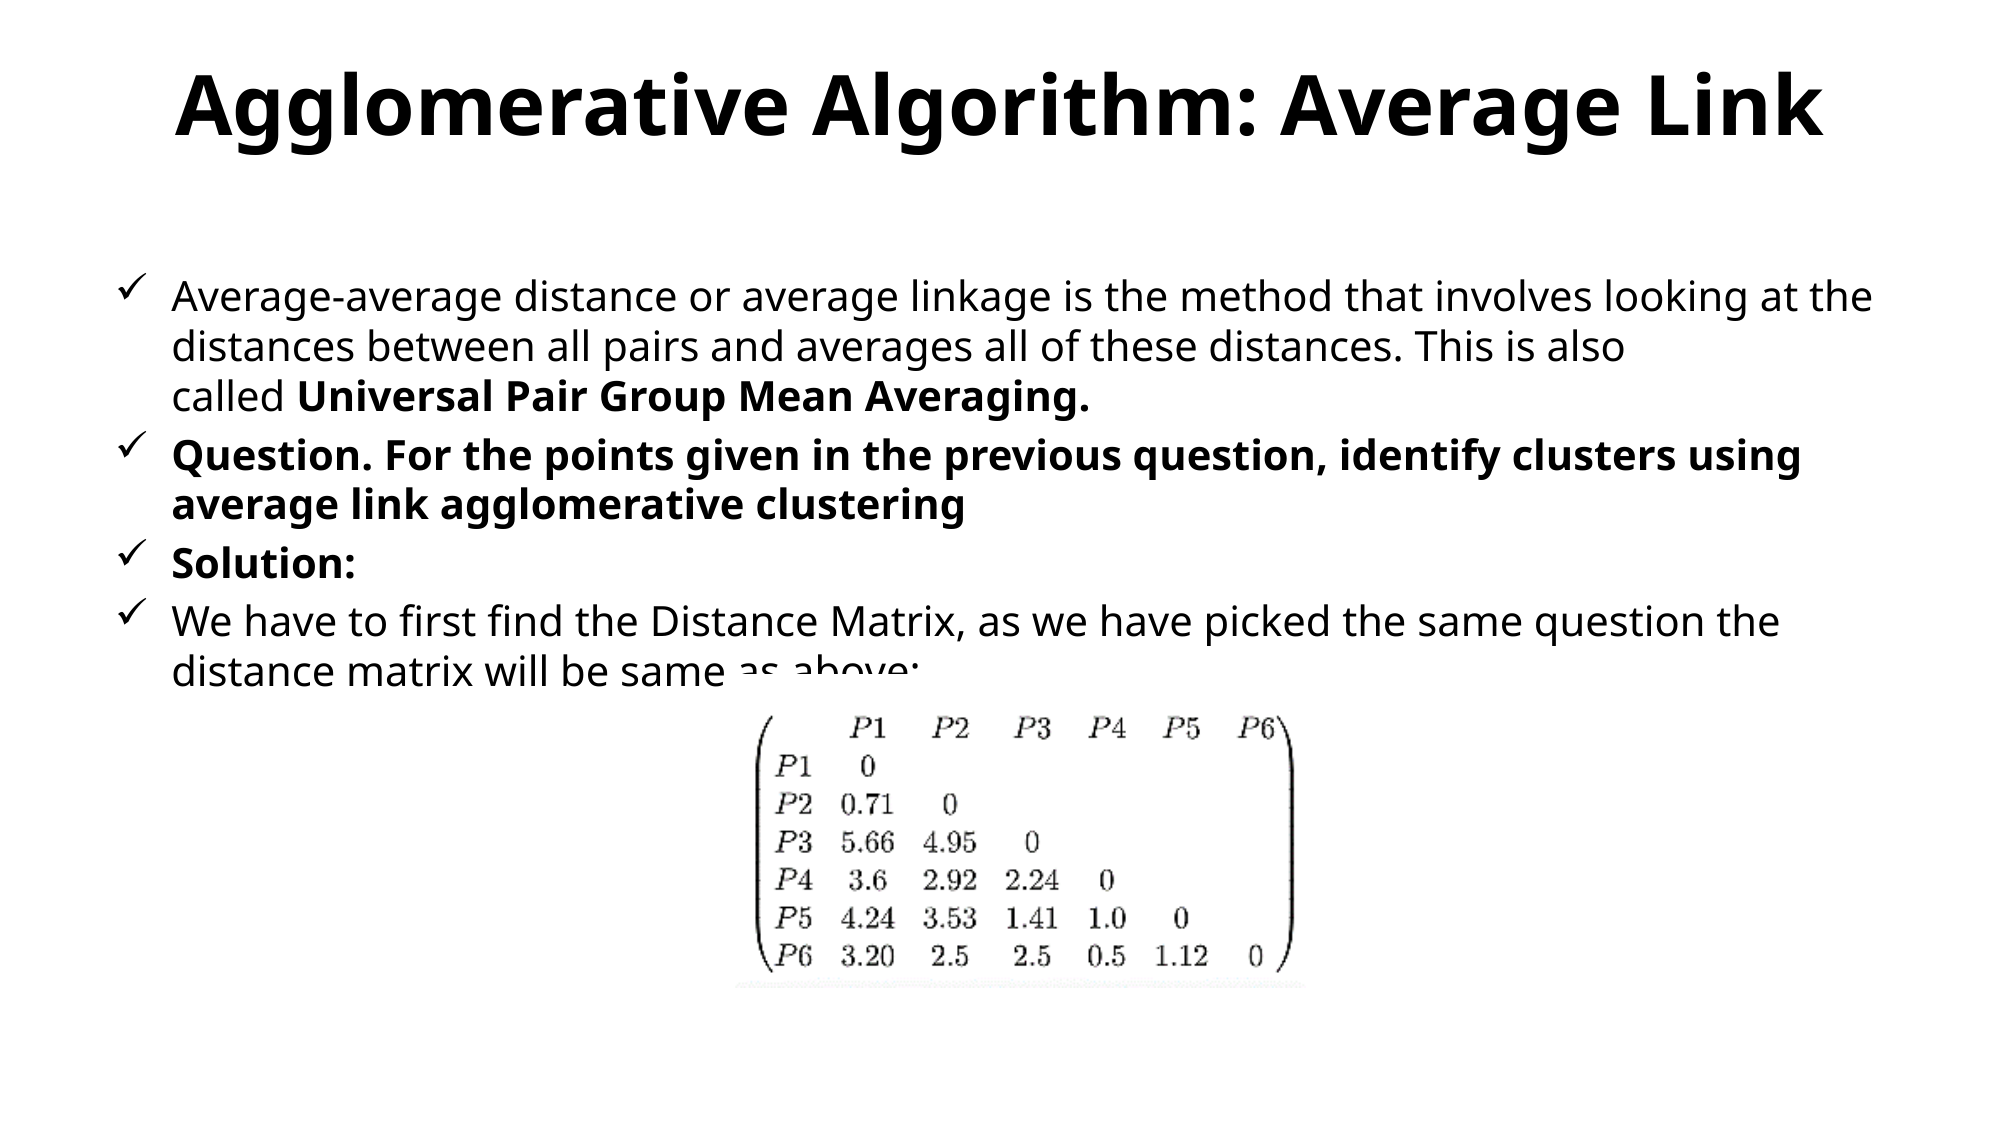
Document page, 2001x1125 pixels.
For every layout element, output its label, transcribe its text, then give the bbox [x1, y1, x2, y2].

title Agglomerative Algorithm: Average Link [99, 45, 1900, 233]
list Average-average distance or average linkage is the method that involves looking at the distances between all pairs and averages all of these distances. This is also called Universal Pair Group Mean Averaging. Question. For the points given in the previous question, identify clusters using average link agglomerative clustering Solution: We have to first find the Distance Matrix, as we have picked the same question the distance matrix will be same as above: [99, 262, 1900, 1005]
picture [734, 674, 1306, 988]
